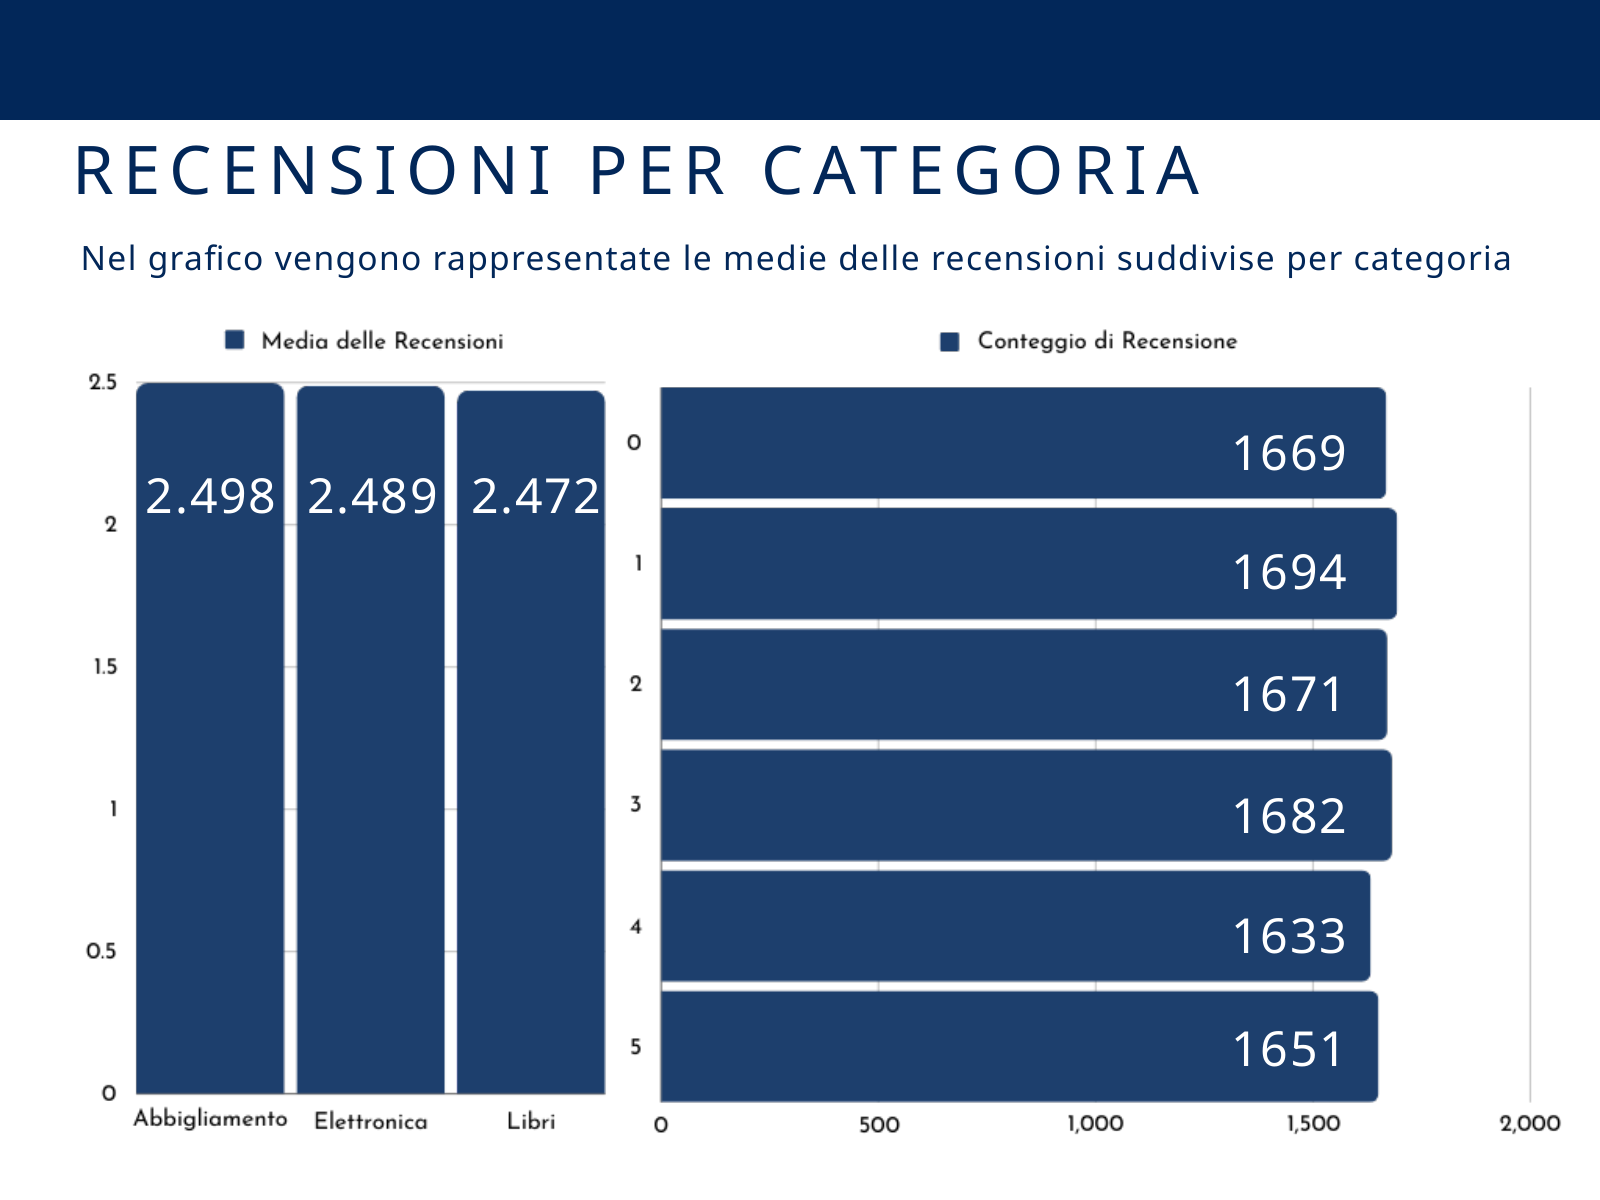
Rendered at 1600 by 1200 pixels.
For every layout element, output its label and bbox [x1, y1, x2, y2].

picture [5, 228, 1600, 1200]
text_box [0, 0, 1600, 121]
text_box [71, 133, 1565, 323]
